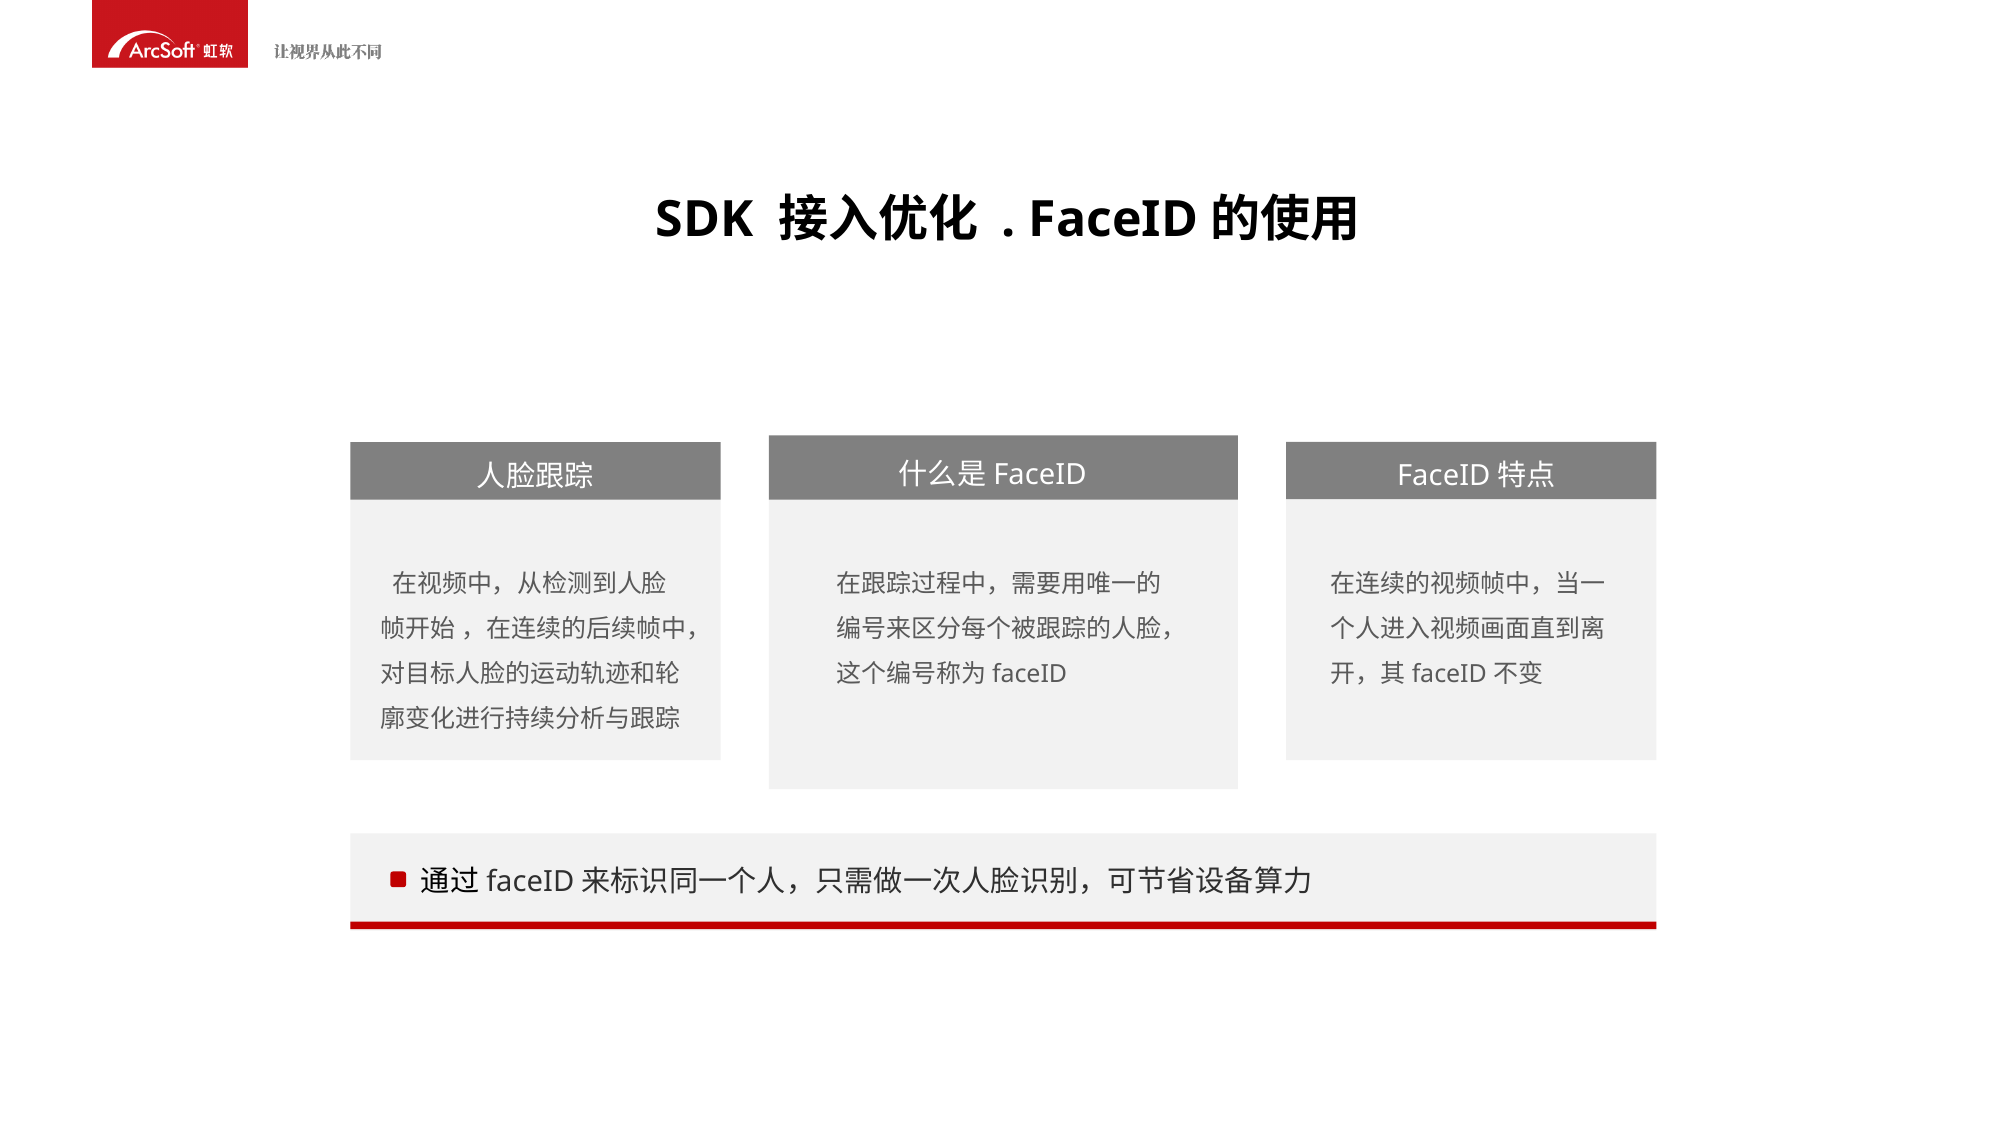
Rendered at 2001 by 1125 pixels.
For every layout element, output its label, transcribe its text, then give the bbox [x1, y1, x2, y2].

text_box [1285, 441, 1658, 500]
text_box 在视频中，从检测到人脸帧开始 ，在连续的后续帧中，对目标人脸的运动轨迹和轮廓变化进行持续分析与跟踪 [365, 545, 706, 740]
text_box FaceID特点 [1382, 448, 1571, 499]
text_box [1285, 500, 1658, 761]
text_box [768, 434, 1239, 501]
text_box SDK 接入优化 . FaceID的使用 [103, 186, 1913, 265]
text_box [1624, 921, 1657, 930]
text_box 什么是FaceID [883, 447, 1102, 498]
text_box [349, 832, 1657, 921]
text_box [349, 921, 390, 930]
text_box 在跟踪过程中，需要用唯一的编号来区分每个被跟踪的人脸，这个编号称为faceID [821, 545, 1186, 695]
picture [264, 37, 391, 71]
text_box [768, 501, 1239, 790]
text_box 人脸跟踪 [462, 449, 609, 535]
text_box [390, 855, 1624, 942]
text_box 在连续的视频帧中，当一个人进入视频画面直到离开，其faceID不变 [1316, 545, 1627, 695]
text_box [349, 501, 722, 761]
picture [92, 0, 248, 68]
text_box [349, 441, 722, 501]
